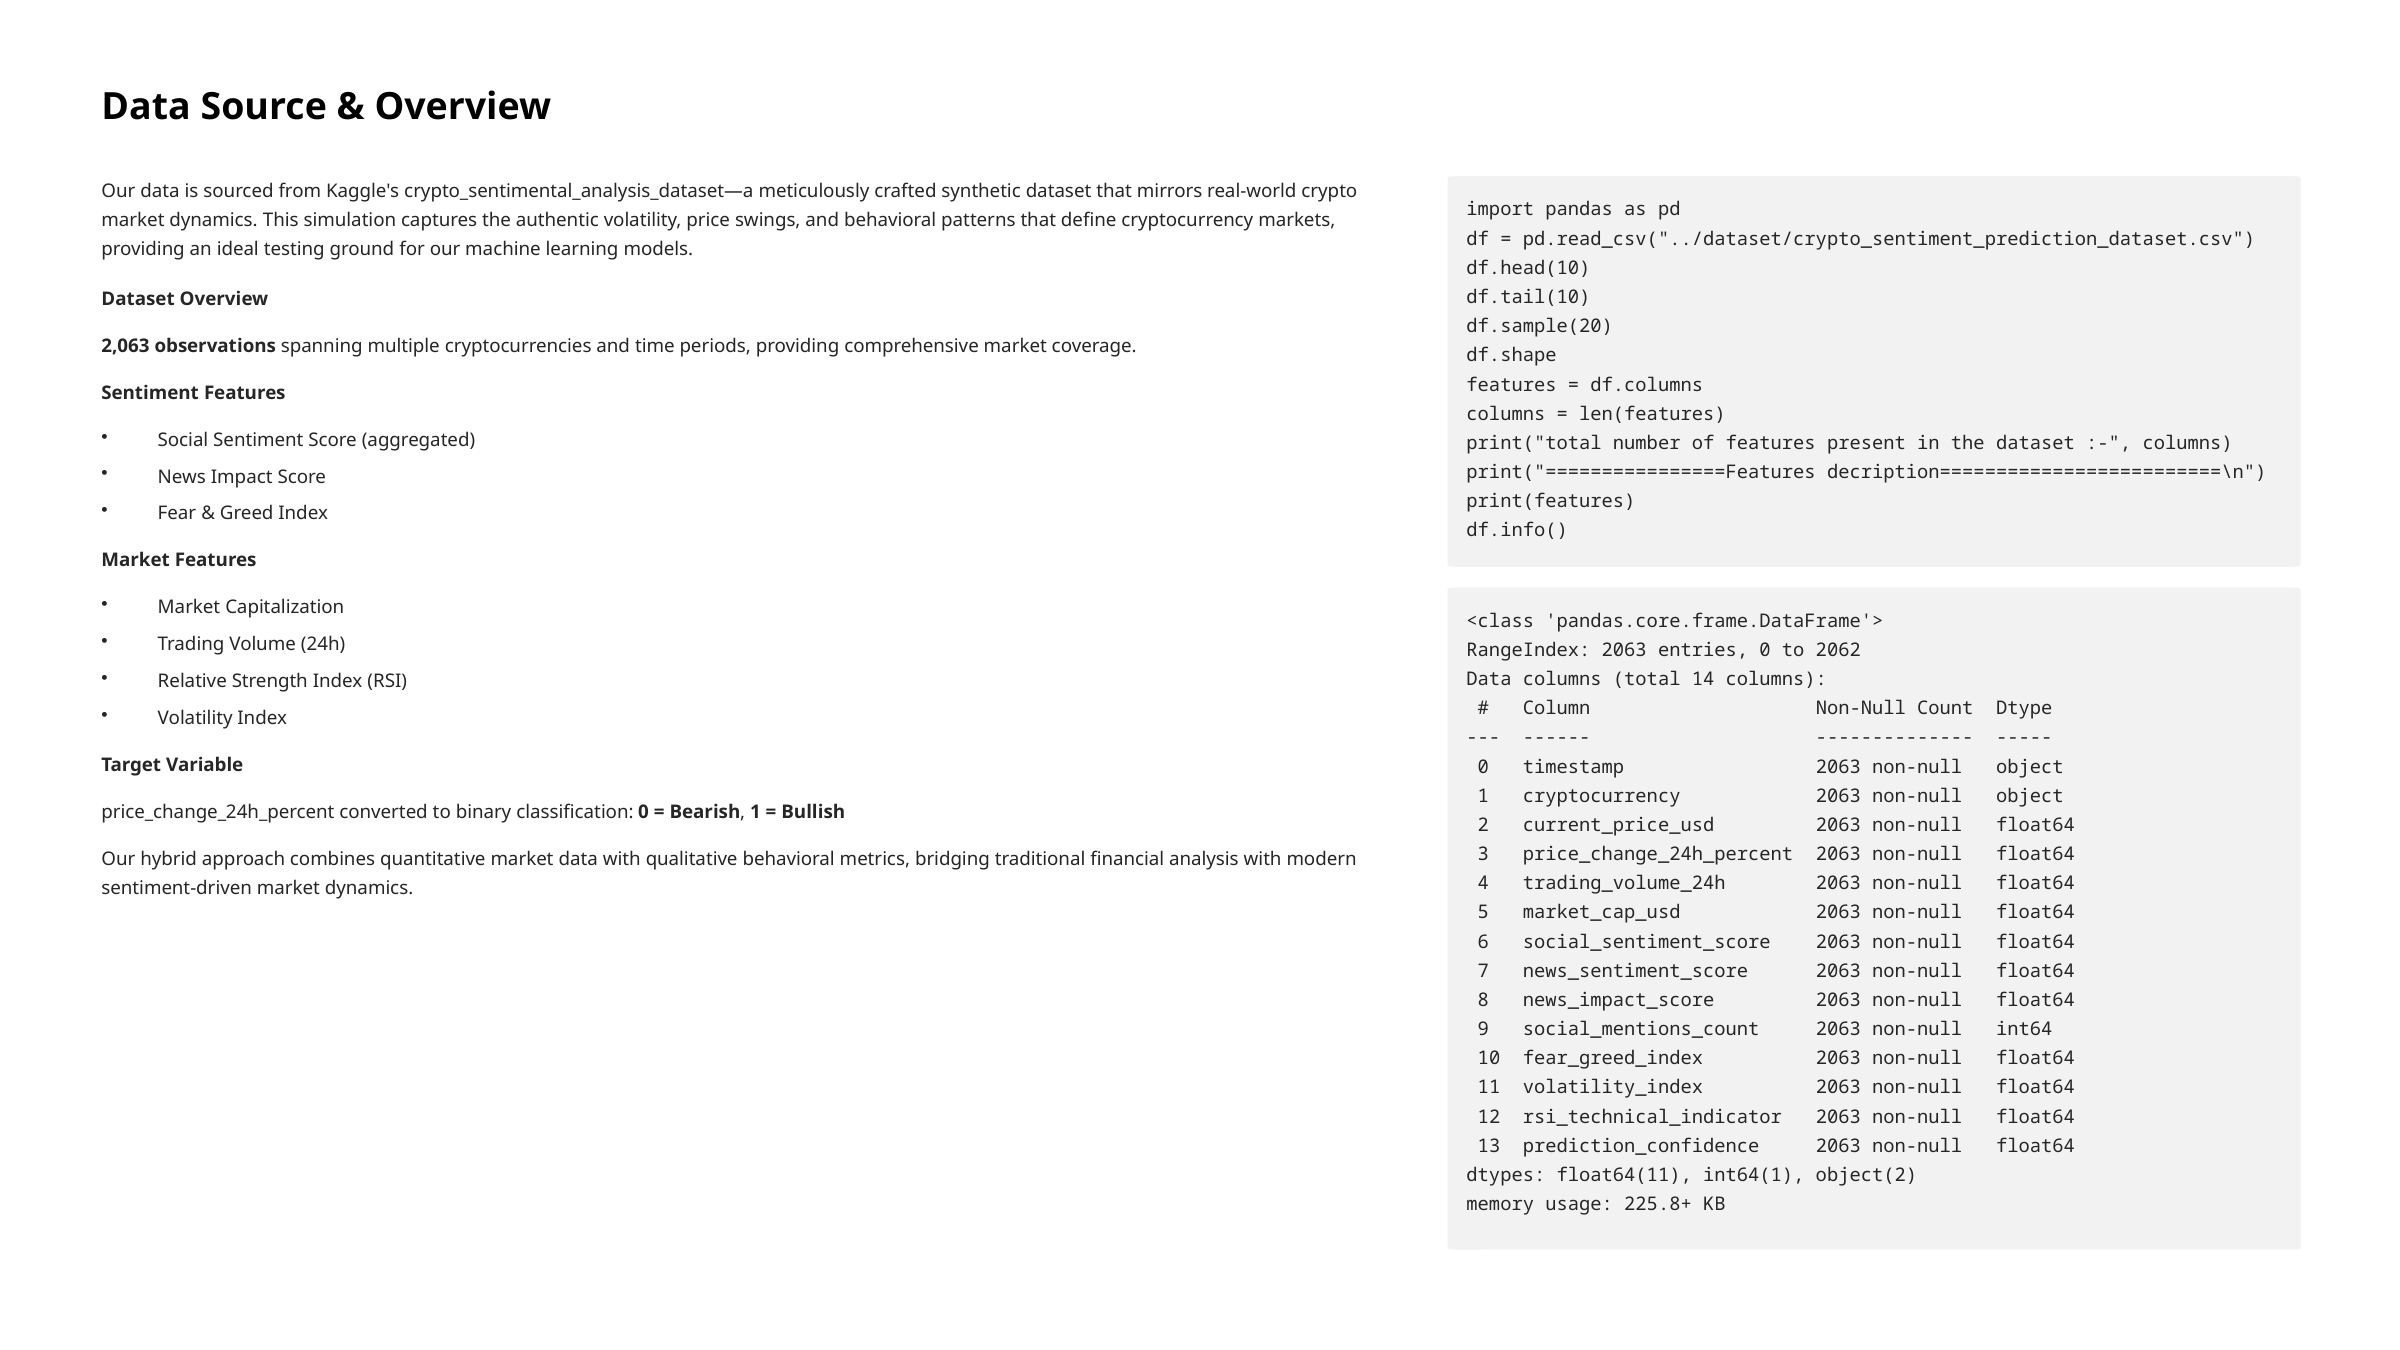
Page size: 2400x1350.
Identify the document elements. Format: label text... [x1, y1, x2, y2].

text_box News Impact Score [101, 457, 1402, 488]
text_box Market Features [101, 541, 1402, 572]
text_box [1447, 176, 2301, 567]
text_box Fear & Greed Index [101, 494, 1402, 525]
text_box [1447, 587, 2301, 1250]
text_box Sentiment Features [101, 373, 1402, 404]
text_box Social Sentiment Score (aggregated) [101, 420, 1402, 452]
text_box Trading Volume (24h) [101, 625, 1402, 656]
text_box Target Variable [101, 745, 1402, 777]
text_box Dataset Overview [101, 279, 1402, 310]
text_box Our data is sourced from Kaggle's crypto_sentimental_analysis_dataset—a meticulously crafted synthetic dataset that mirrors real-world crypto market dynamics. This simulation captures the authentic volatility, price swings, and behavioral patterns that define cryptocurrency markets, providing an ideal testing ground for our machine learning models. [101, 172, 1402, 263]
text_box Volatility Index [101, 698, 1402, 729]
text_box price_change_24h_percent converted to binary classification: 0 = Bearish, 1 = Bullish [101, 792, 1402, 824]
text_box <class 'pandas.core.frame.DataFrame'> RangeIndex: 2063 entries, 0 to 2062 Data columns (total 14 columns): # Column Non-Null Count Dtype --- ------ -------------- ----- 0 timestamp 2063 non-null object 1 cryptocurrency 2063 non-null object 2 current_price_usd 2063 non-null float64 3 price_change_24h_percent 2063 non-null float64 4 trading_volume_24h 2063 non-null float64 5 market_cap_usd 2063 non-null float64 6 social_sentiment_score 2063 non-null float64 7 news_sentiment_score 2063 non-null float64 8 news_impact_score 2063 non-null float64 9 social_mentions_count 2063 non-null int64 10 fear_greed_index 2063 non-null float64 11 volatility_index 2063 non-null float64 12 rsi_technical_indicator 2063 non-null float64 13 prediction_confidence 2063 non-null float64 dtypes: float64(11), int64(1), object(2) memory usage: 225.8+ KB [1466, 601, 2282, 1236]
text_box 2,063 observations spanning multiple cryptocurrencies and time periods, providing comprehensive market coverage. [101, 326, 1402, 357]
text_box Market Capitalization [101, 588, 1402, 619]
text_box Relative Strength Index (RSI) [101, 662, 1402, 693]
text_box Data Source & Overview [101, 79, 546, 127]
text_box Our hybrid approach combines quantitative market data with qualitative behavioral metrics, bridging traditional financial analysis with modern sentiment-driven market dynamics. [101, 840, 1402, 901]
text_box import pandas as pd df = pd.read_csv("../dataset/crypto_sentiment_prediction_dataset.csv") df.head(10) df.tail(10) df.sample(20) df.shape features = df.columns columns = len(features) print("total number of features present in the dataset :-", columns) print("================Features decription=========================\n") print(features) df.info() [1466, 190, 2282, 553]
